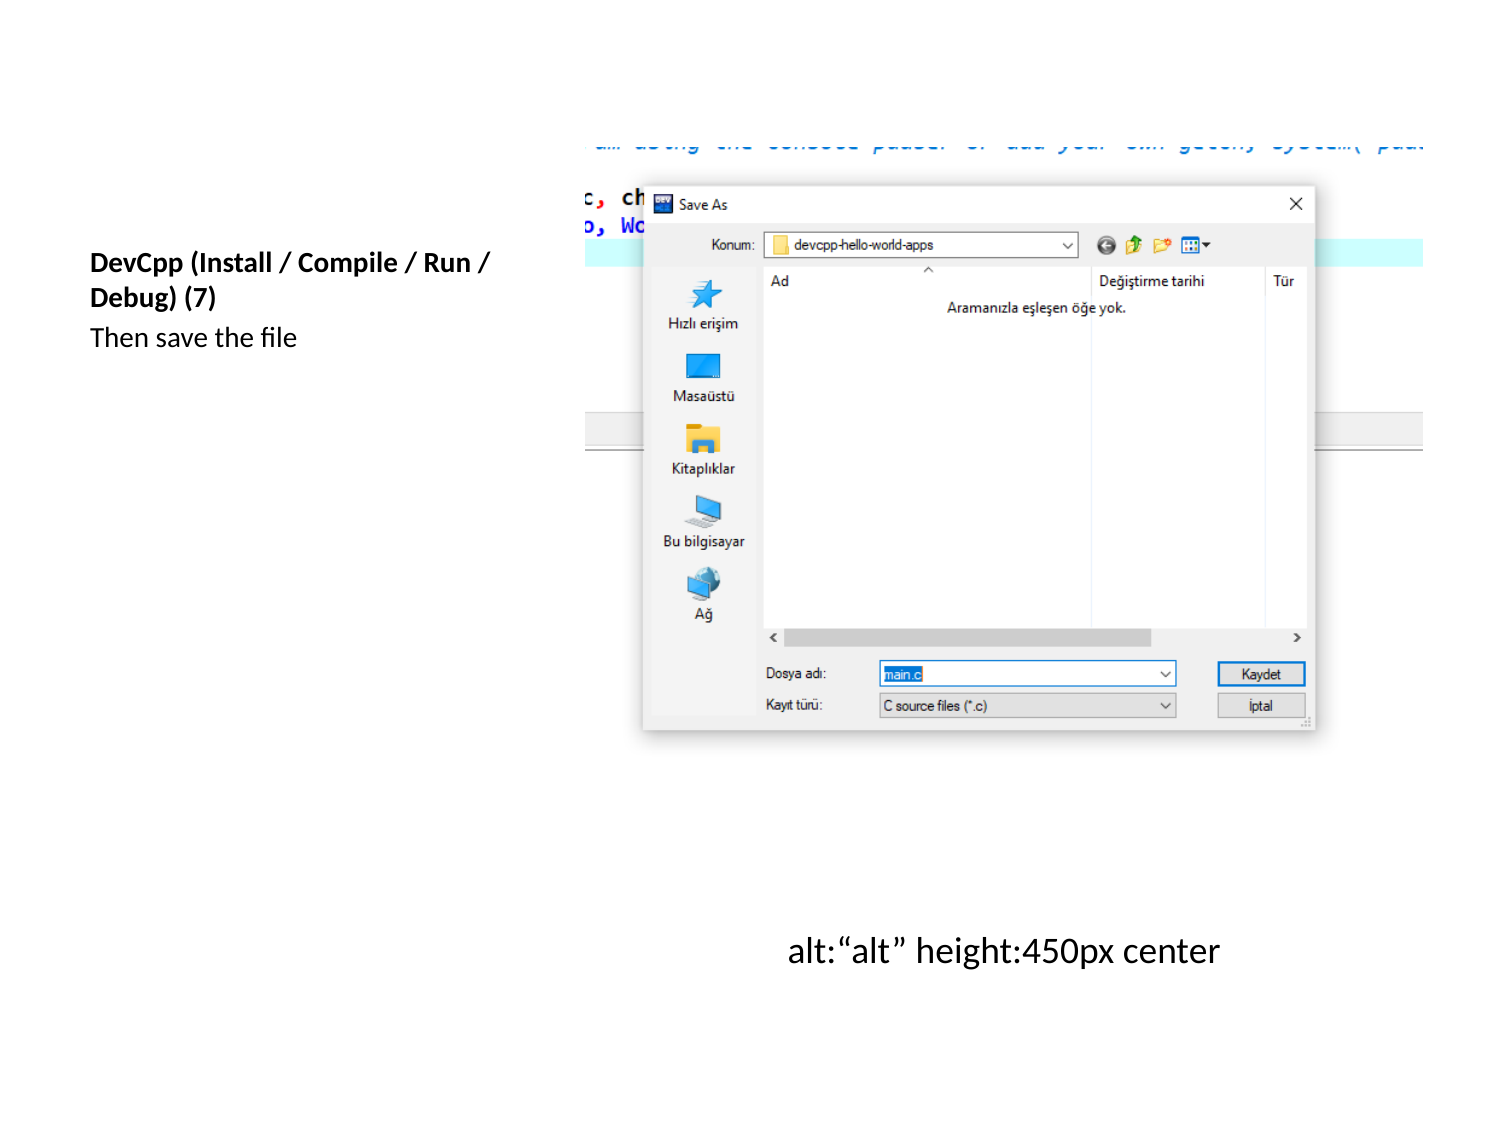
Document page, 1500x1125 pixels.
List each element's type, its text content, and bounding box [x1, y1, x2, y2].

picture [585, 147, 1424, 815]
text_box alt:“alt” height:450px center [585, 918, 1423, 1003]
list DevCpp (Install / Compile / Run / Debug) (7) Then save the file [75, 235, 569, 1005]
